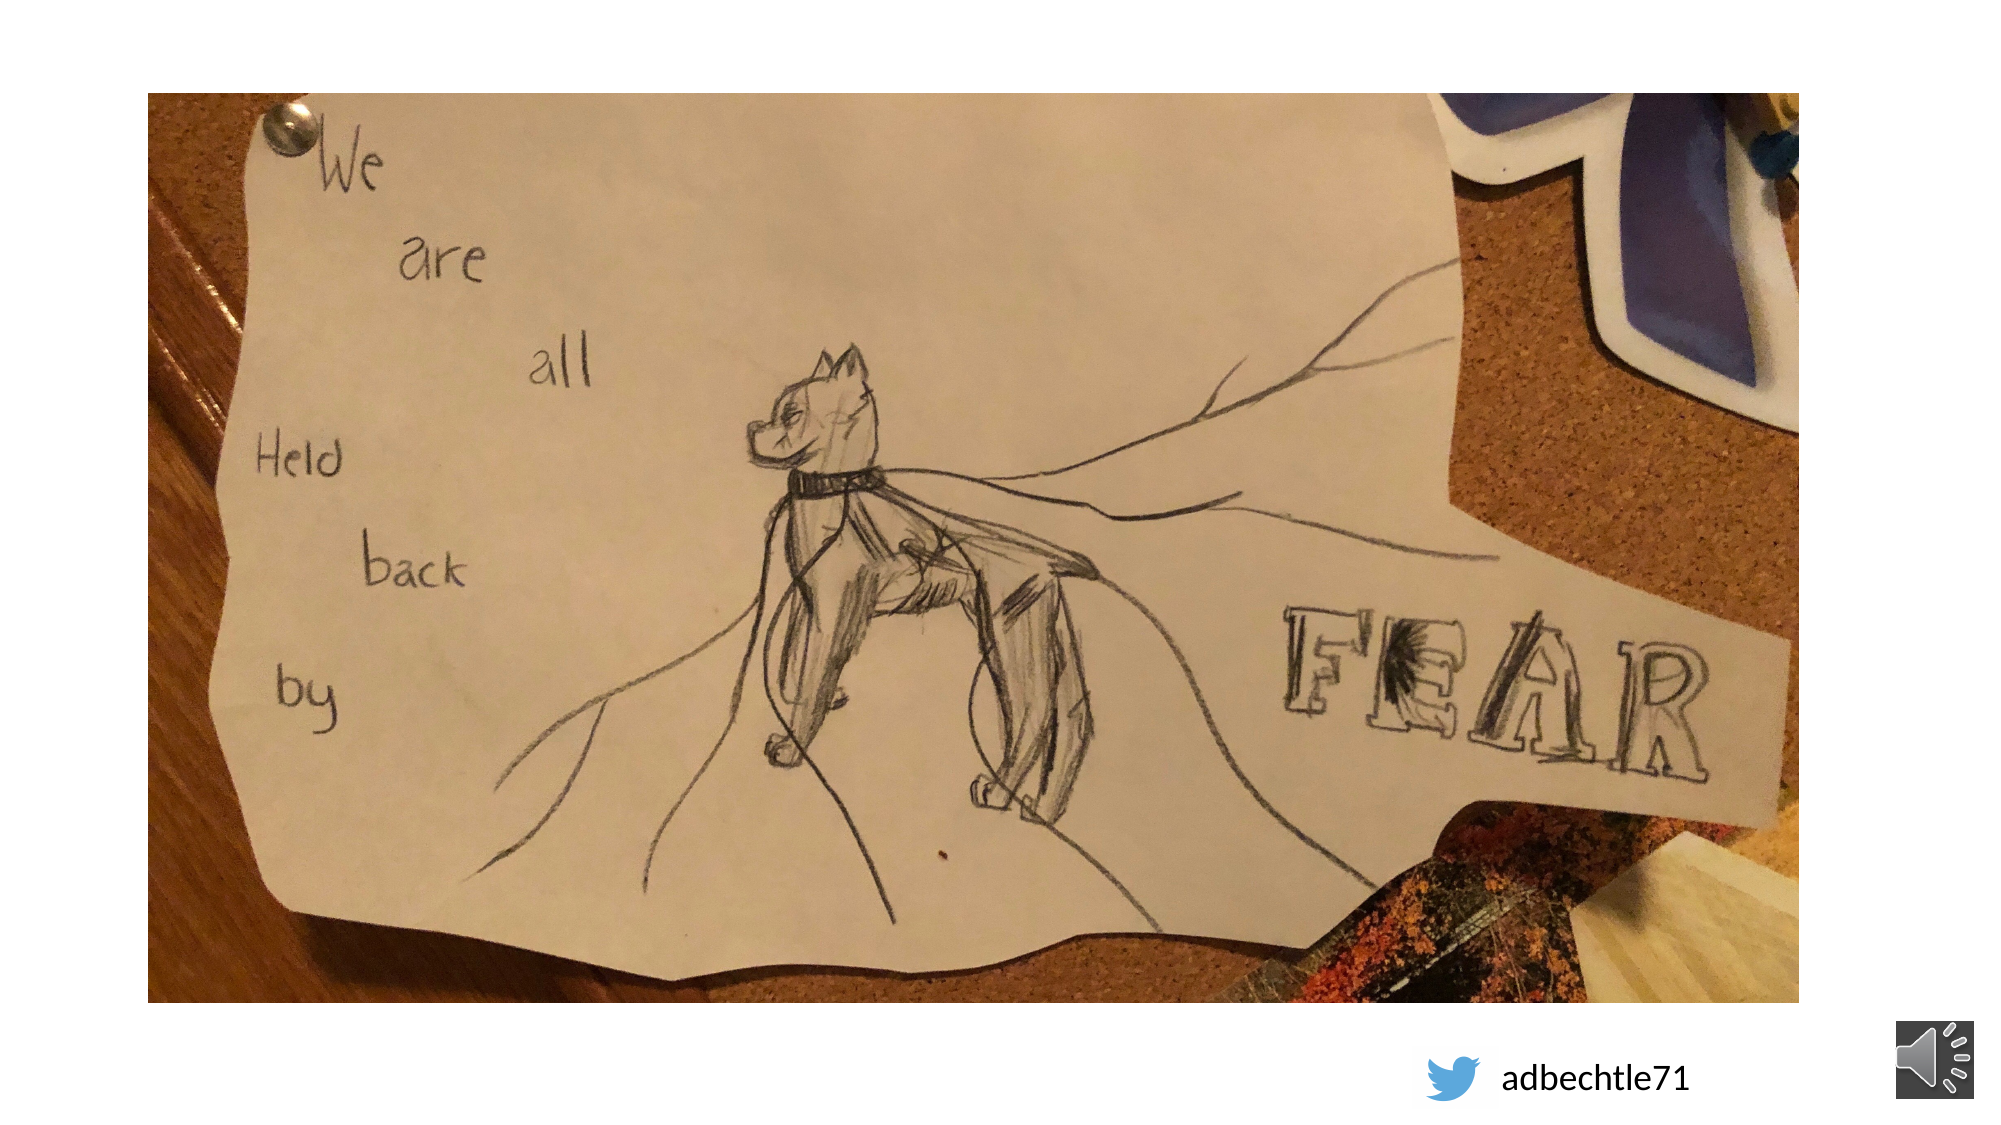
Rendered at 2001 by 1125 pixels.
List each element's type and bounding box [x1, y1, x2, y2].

picture [1894, 1019, 1975, 1100]
picture [148, 93, 1799, 1003]
picture [1412, 1046, 1499, 1109]
